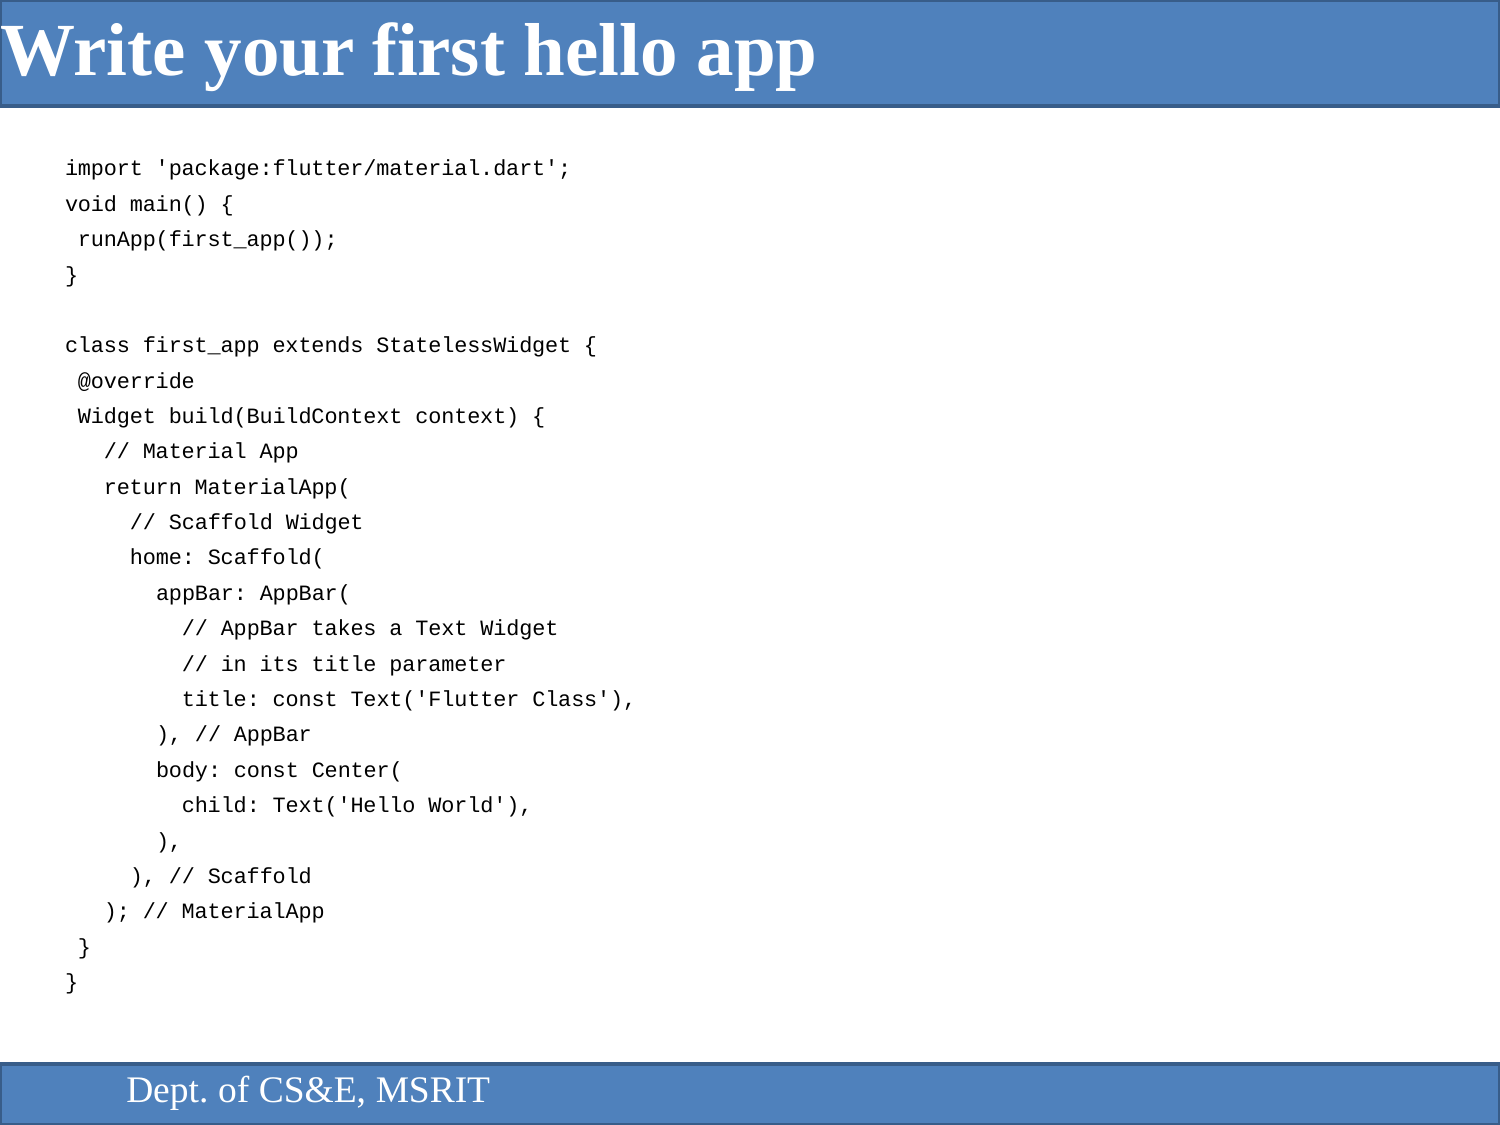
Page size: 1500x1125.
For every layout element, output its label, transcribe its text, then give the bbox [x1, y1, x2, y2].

text_box import 'package:flutter/material.dart'; void main() { runApp(first_app()); } class first_app extends StatelessWidget { @override Widget build(BuildContext context) { // Material App return MaterialApp( // Scaffold Widget home: Scaffold( appBar: AppBar( // AppBar takes a Text Widget // in its title parameter title: const Text('Flutter Class'), ), // AppBar body: const Center( child: Text('Hello World'), ), ), // Scaffold ); // MaterialApp } } [49, 137, 1391, 1050]
text_box Write your first hello app [0, 0, 1500, 106]
text_box Dept. of CS&E, MSRIT [0, 1064, 1500, 1125]
